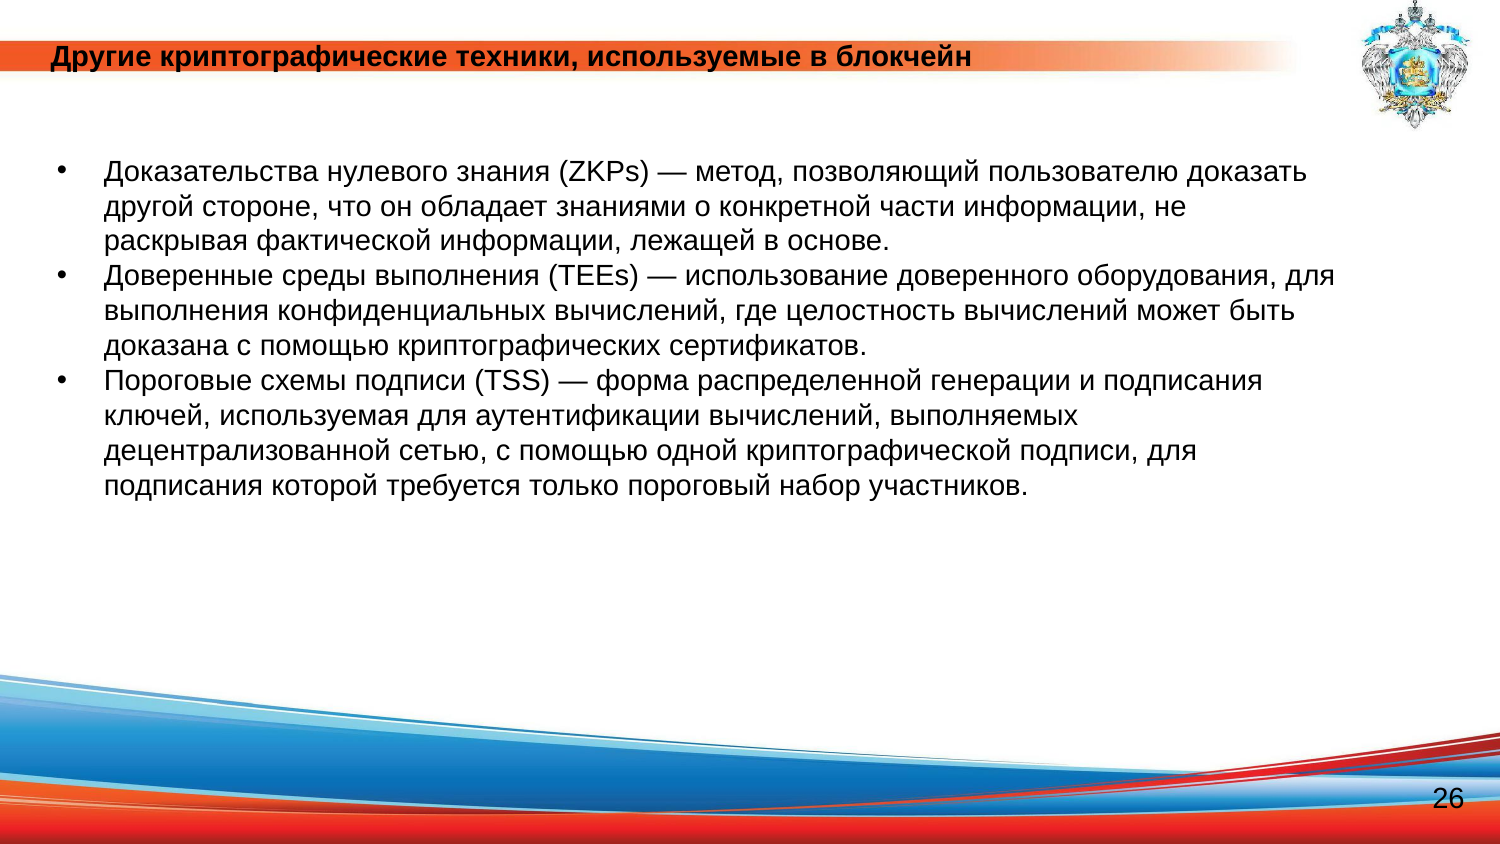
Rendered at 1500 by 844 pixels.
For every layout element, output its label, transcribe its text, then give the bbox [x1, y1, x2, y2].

text_box Другие криптографические техники, используемые в блокчейн [35, 29, 988, 80]
picture [0, 0, 1500, 844]
slide_number 26 [1389, 764, 1480, 830]
text_box Доказательства нулевого знания (ZKPs) — метод, позволяющий пользователю доказать другой стороне, что он обладает знаниями о конкретной части информации, не раскрывая фактической информации, лежащей в основе. Доверенные среды выполнения (TEEs) — использование доверенного оборудования, для выполнения конфиденциальных вычислений, где целостность вычислений может быть доказана с помощью криптографических сертификатов. Пороговые схемы подписи (TSS) — форма распределенной генерации и подписания ключей, используемая для аутентификации вычислений, выполняемых децентрализованной сетью, с помощью одной криптографической подписи, для подписания которой требуется только пороговый набор участников. [42, 144, 1354, 509]
